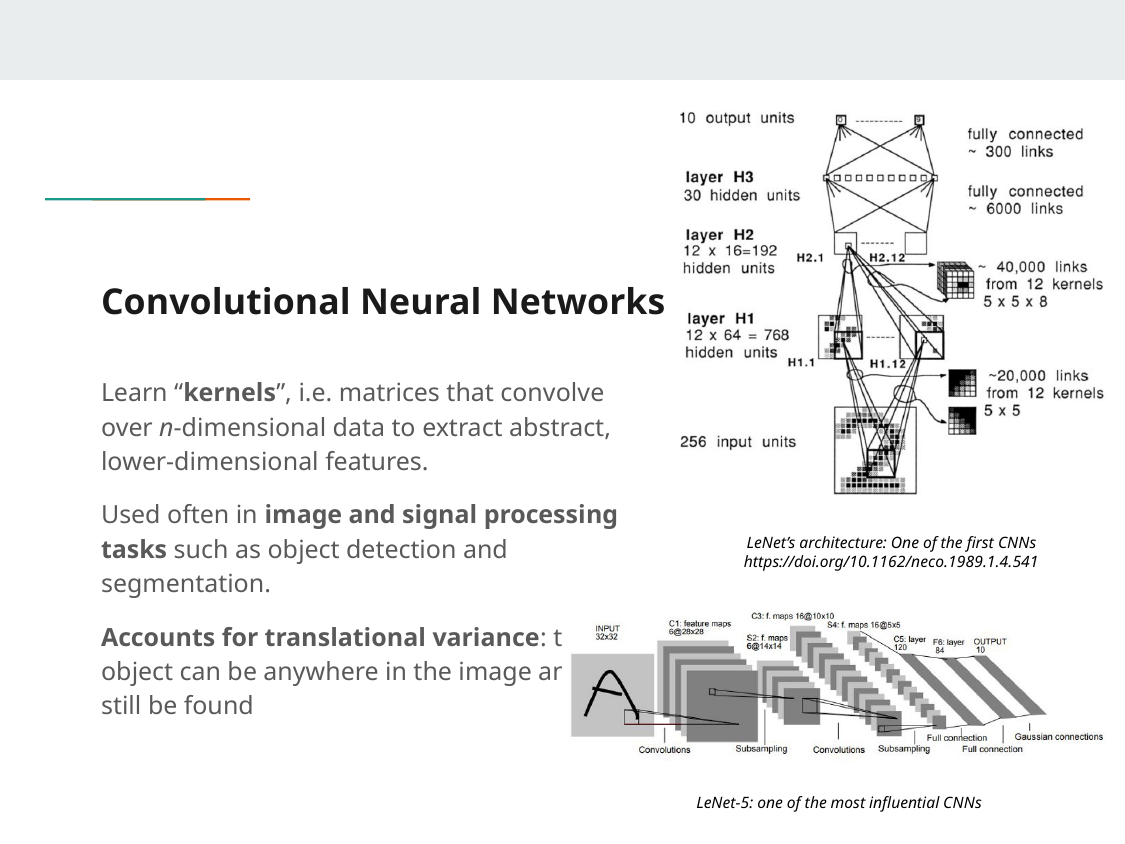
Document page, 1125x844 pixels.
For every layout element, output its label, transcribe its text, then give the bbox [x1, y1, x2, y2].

list Learn “kernels”, i.e. matrices that convolve over n-dimensional data to extract abstract, lower-dimensional features. Used often in image and signal processing tasks such as object detection and segmentation. Accounts for translational variance: the object can be anywhere in the image and still be found [89, 361, 664, 802]
title Convolutional Neural Networks [89, 267, 665, 334]
text_box LeNet-5: one of the most influential CNNs [652, 783, 1026, 822]
picture [670, 102, 1112, 515]
text_box LeNet’s architecture: One of the first CNNs https://doi.org/10.1162/neco.1989.1.4.541 [704, 524, 1079, 582]
picture [562, 601, 1108, 765]
